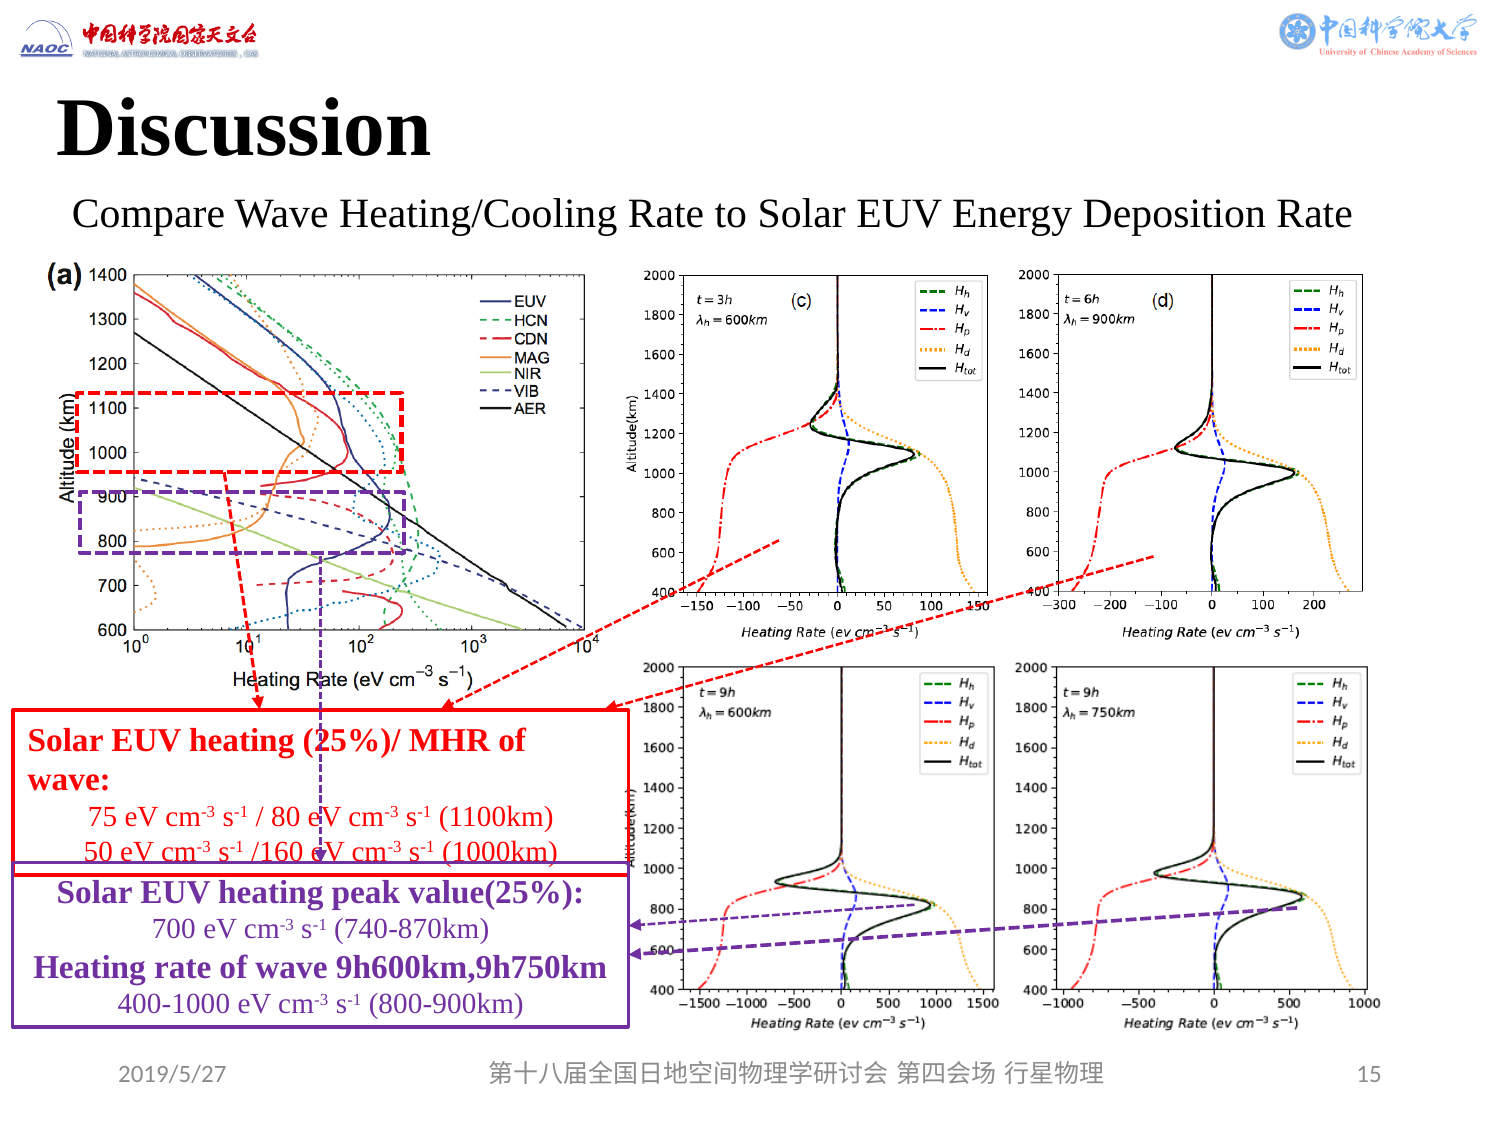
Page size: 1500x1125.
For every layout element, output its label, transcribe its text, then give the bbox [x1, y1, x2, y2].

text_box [224, 472, 260, 710]
picture [604, 263, 1388, 1056]
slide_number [103, 1042, 440, 1103]
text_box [440, 540, 779, 710]
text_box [604, 556, 1154, 710]
picture [1278, 10, 1478, 60]
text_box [628, 907, 1298, 955]
text_box Solar EUV heating (25%)/ MHR of wave: 75 eV cm-3 s-1 / 80 eV cm-3 s-1 (1100km) 50 eV cm-3 s-1 /160 eV cm-3 s-1 (1000km) [12, 710, 320, 862]
text_box Compare Wave Heating/Cooling Rate to Solar EUV Energy Deposition Rate [650, 177, 1500, 243]
text_box Solar EUV heating (25%)/ MHR of wave: 75 eV cm-3 s-1 / 80 eV cm-3 s-1 (1100km) 50 eV cm-3 s-1 /160 eV cm-3 s-1 (1000km) [321, 710, 604, 862]
picture [37, 255, 605, 710]
footer 第十八届全国日地空间物理学研讨会 第四会场 行星物理 [440, 1042, 1059, 1103]
text_box Solar EUV heating peak value(25%): 700 eV cm-3 s-1 (740-870km) Heating rate of wave 9h600km,9h750km 400-1000 eV cm-3 s-1 (800-900km) [12, 862, 604, 1027]
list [19, 20, 260, 60]
text_box Discussion [41, 64, 650, 280]
slide_number 15 [1059, 1042, 1397, 1103]
